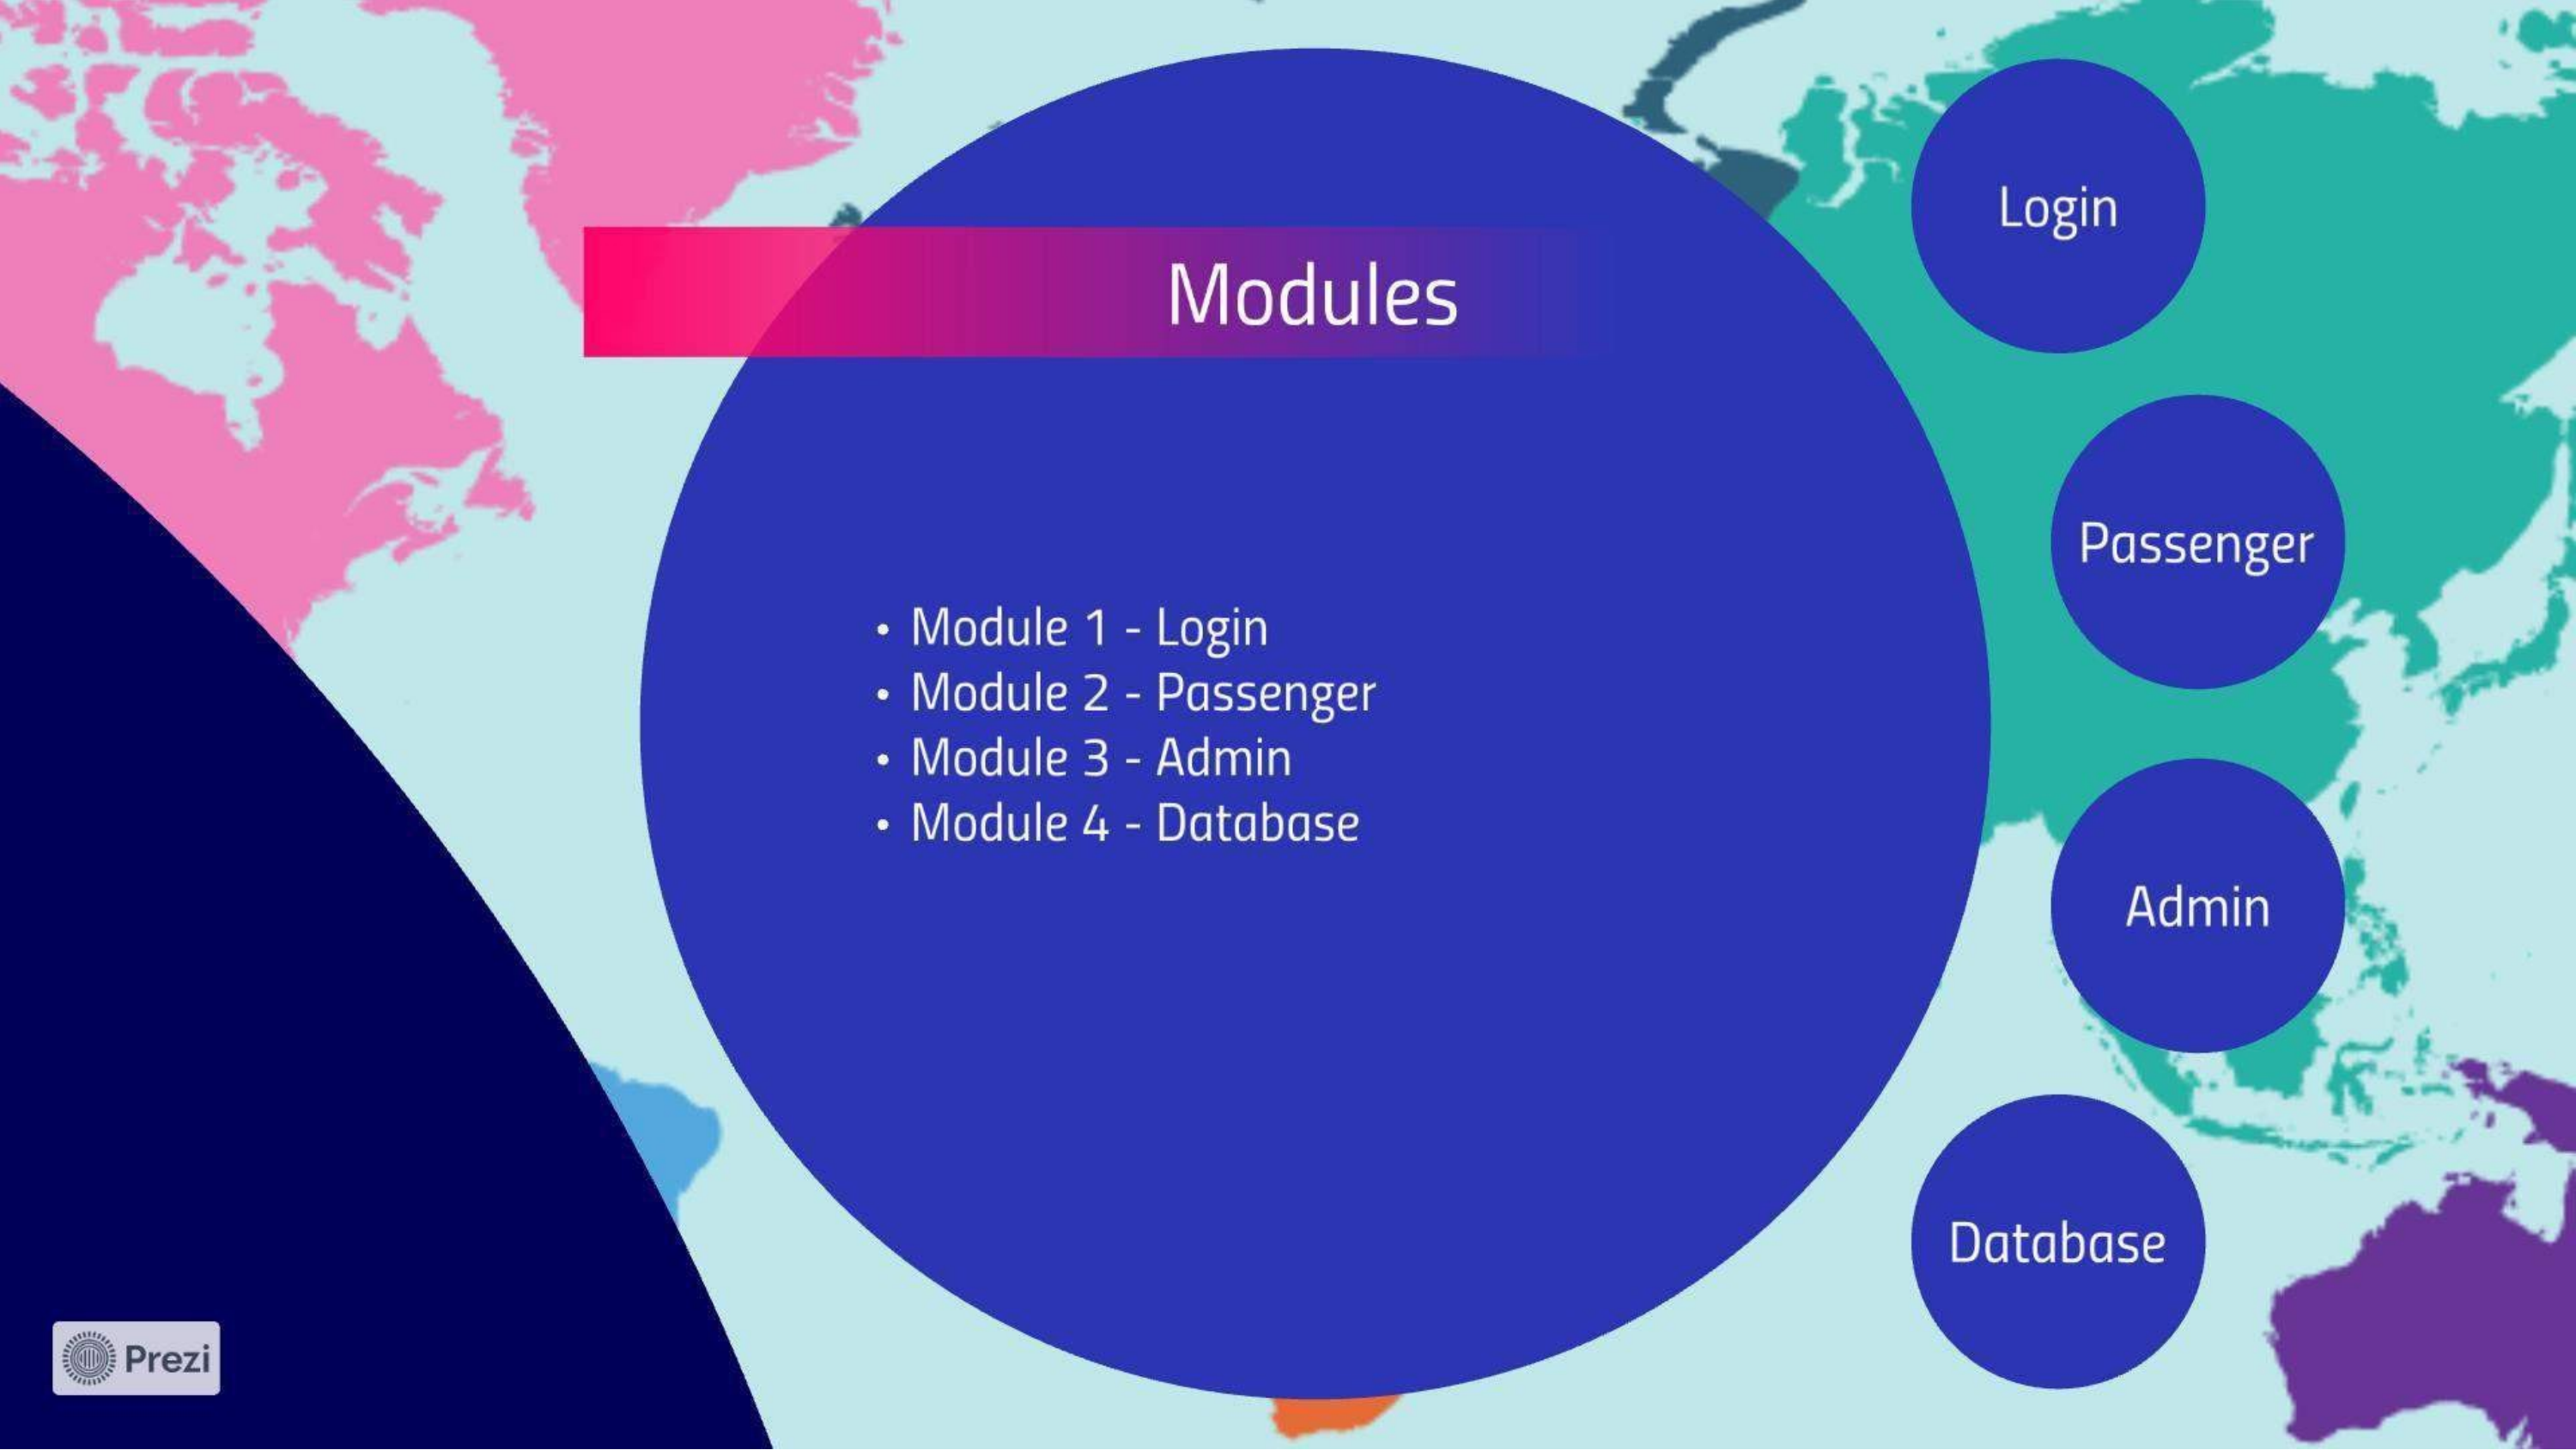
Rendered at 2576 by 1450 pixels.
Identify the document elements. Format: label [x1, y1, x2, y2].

text_box [0, 0, 2576, 1449]
